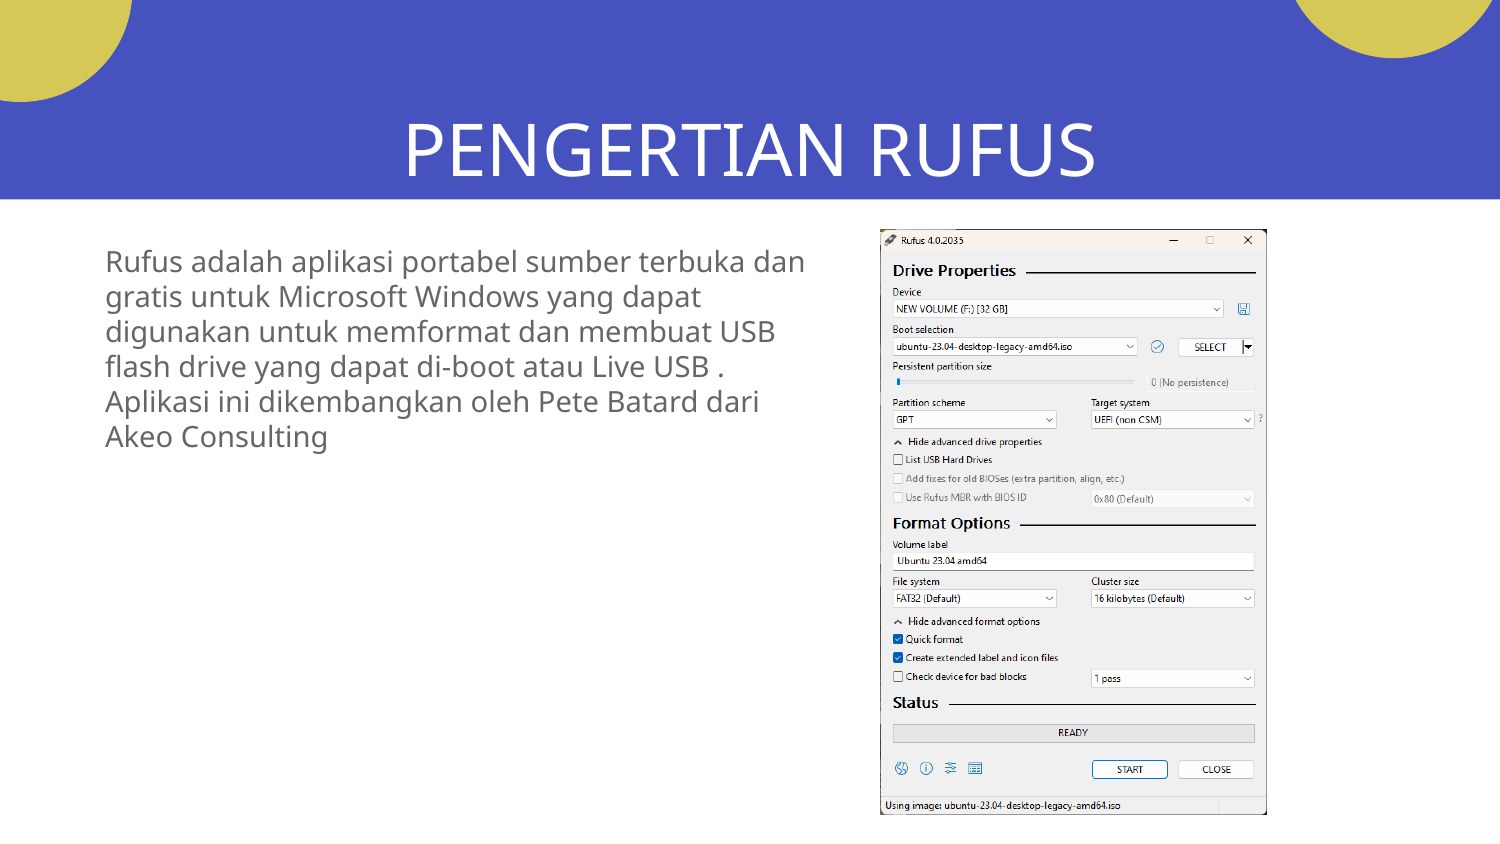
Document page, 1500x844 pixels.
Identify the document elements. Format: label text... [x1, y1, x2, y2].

title PENGERTIAN RUFUS [118, 88, 1382, 183]
subtitle Rufus adalah aplikasi portabel sumber terbuka dan gratis untuk Microsoft Windows yang dapat digunakan untuk memformat dan membuat USB flash drive yang dapat di-boot atau Live USB . Aplikasi ini dikembangkan oleh Pete Batard dari Akeo Consulting [89, 275, 826, 422]
picture [880, 229, 1267, 815]
